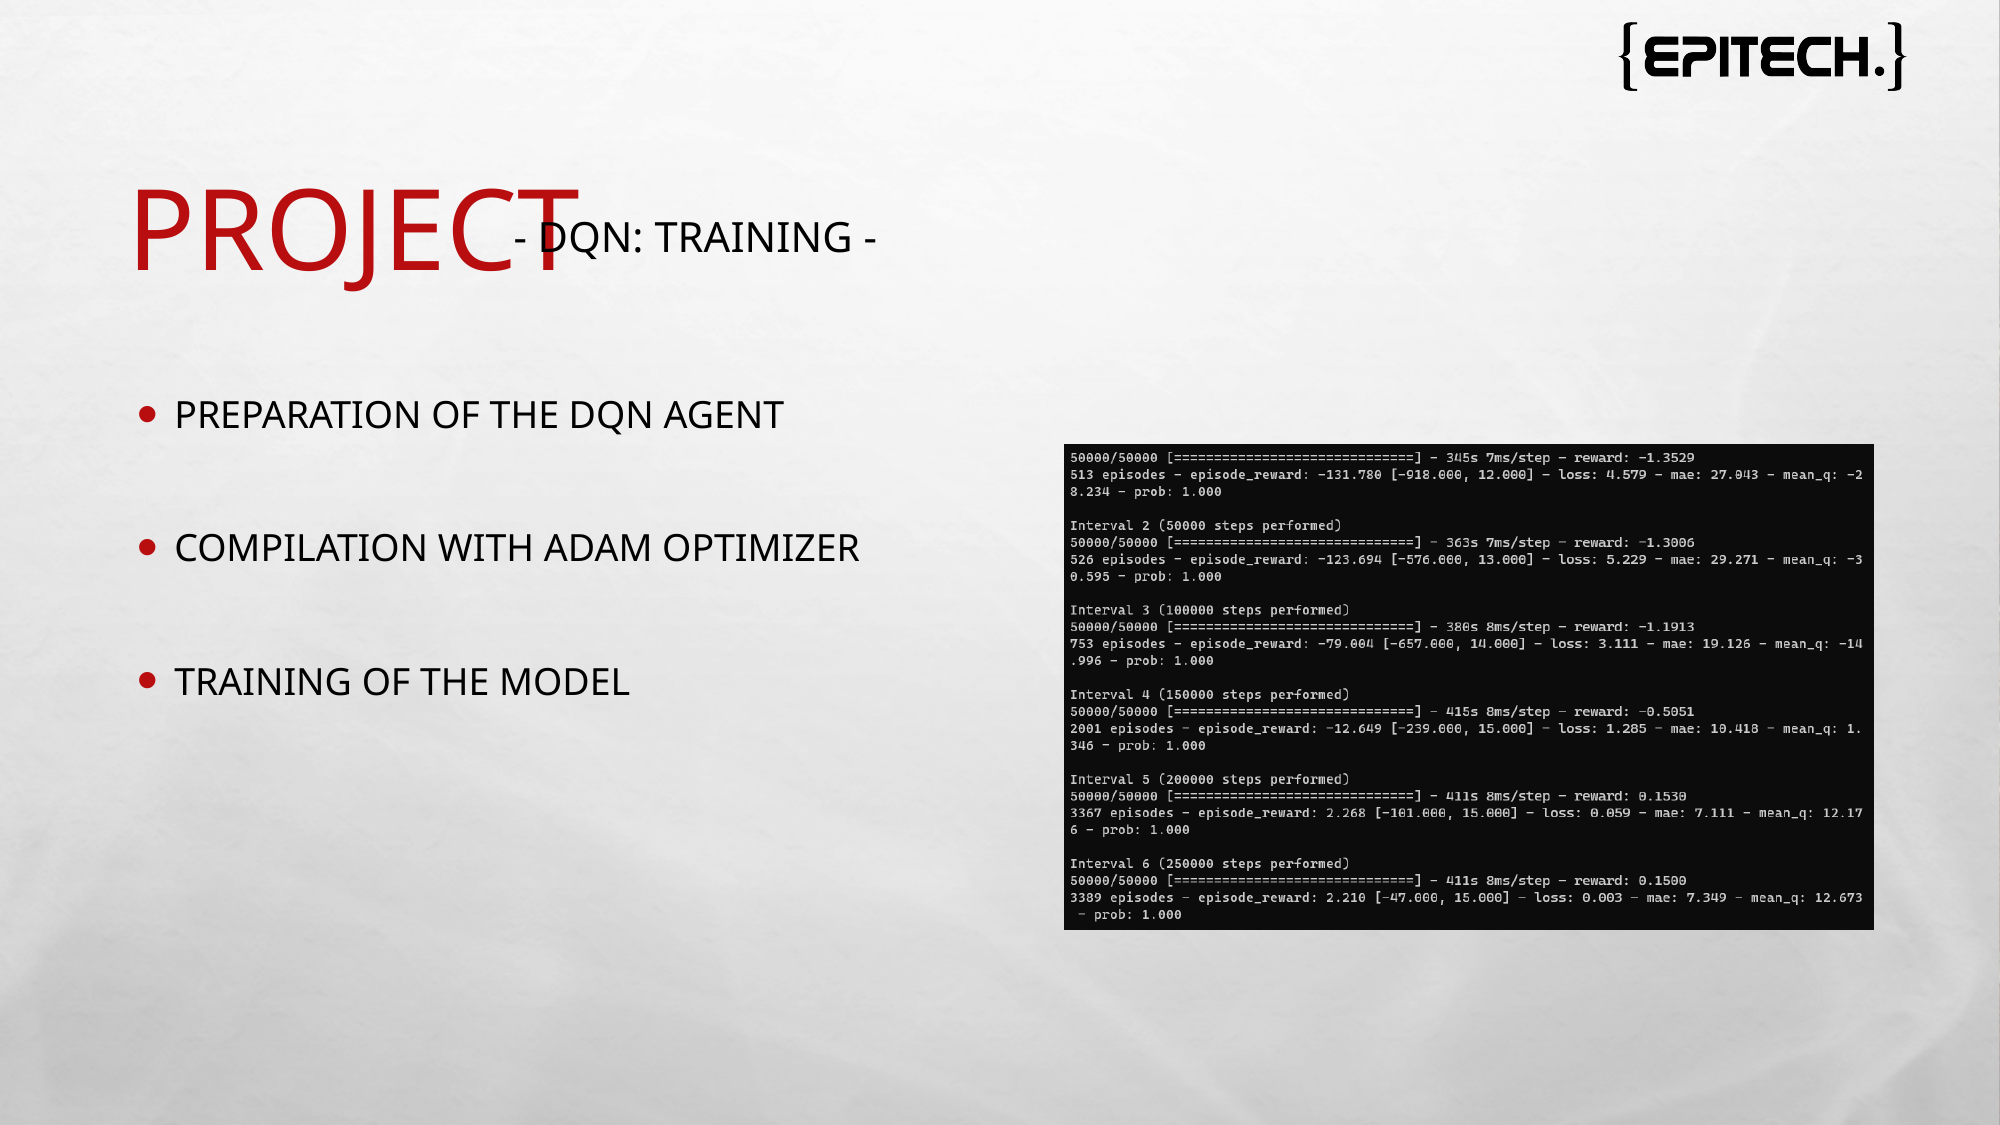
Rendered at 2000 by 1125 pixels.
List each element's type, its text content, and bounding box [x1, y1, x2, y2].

title project [112, 112, 1883, 357]
text_box [0, 0, 2000, 1125]
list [1064, 443, 1874, 930]
text_box Preparation of the DQN Agent Compilation with Adam optimizer Training of the model [112, 375, 986, 999]
text_box - DQN: training - [436, 203, 955, 269]
picture [1617, 22, 1908, 91]
